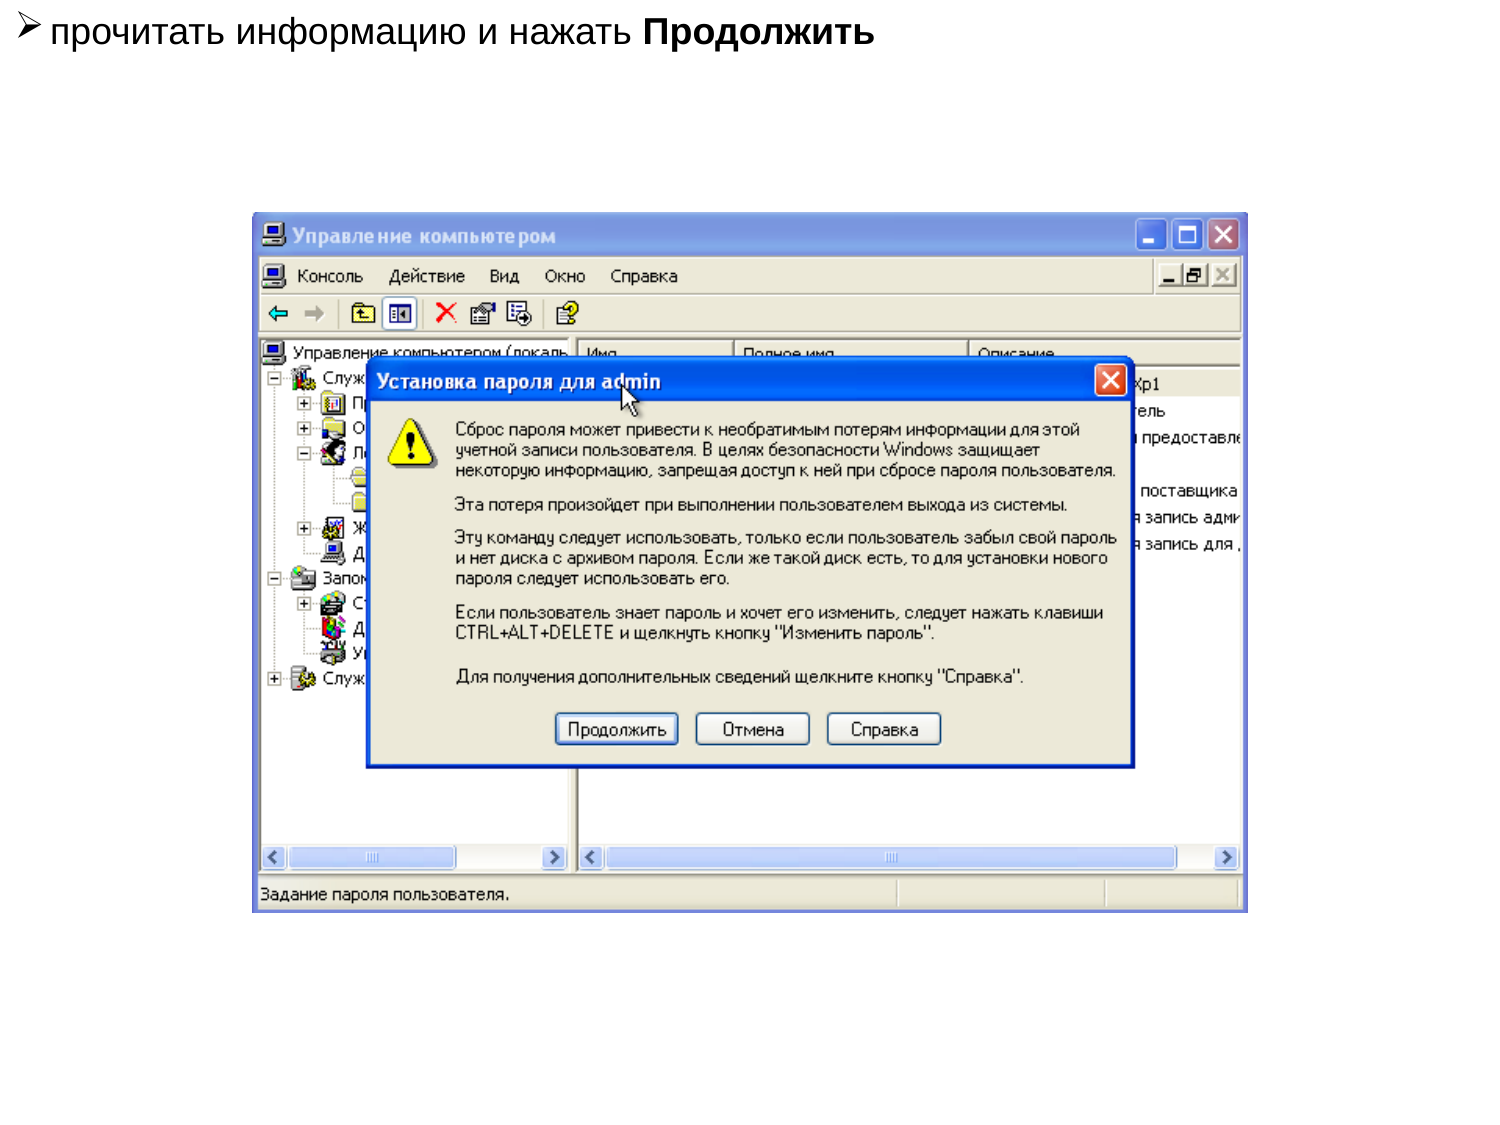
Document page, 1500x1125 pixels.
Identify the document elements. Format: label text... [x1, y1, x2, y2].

text_box прочитать информацию и нажать Продолжить [0, 0, 1500, 60]
picture [252, 212, 1248, 913]
